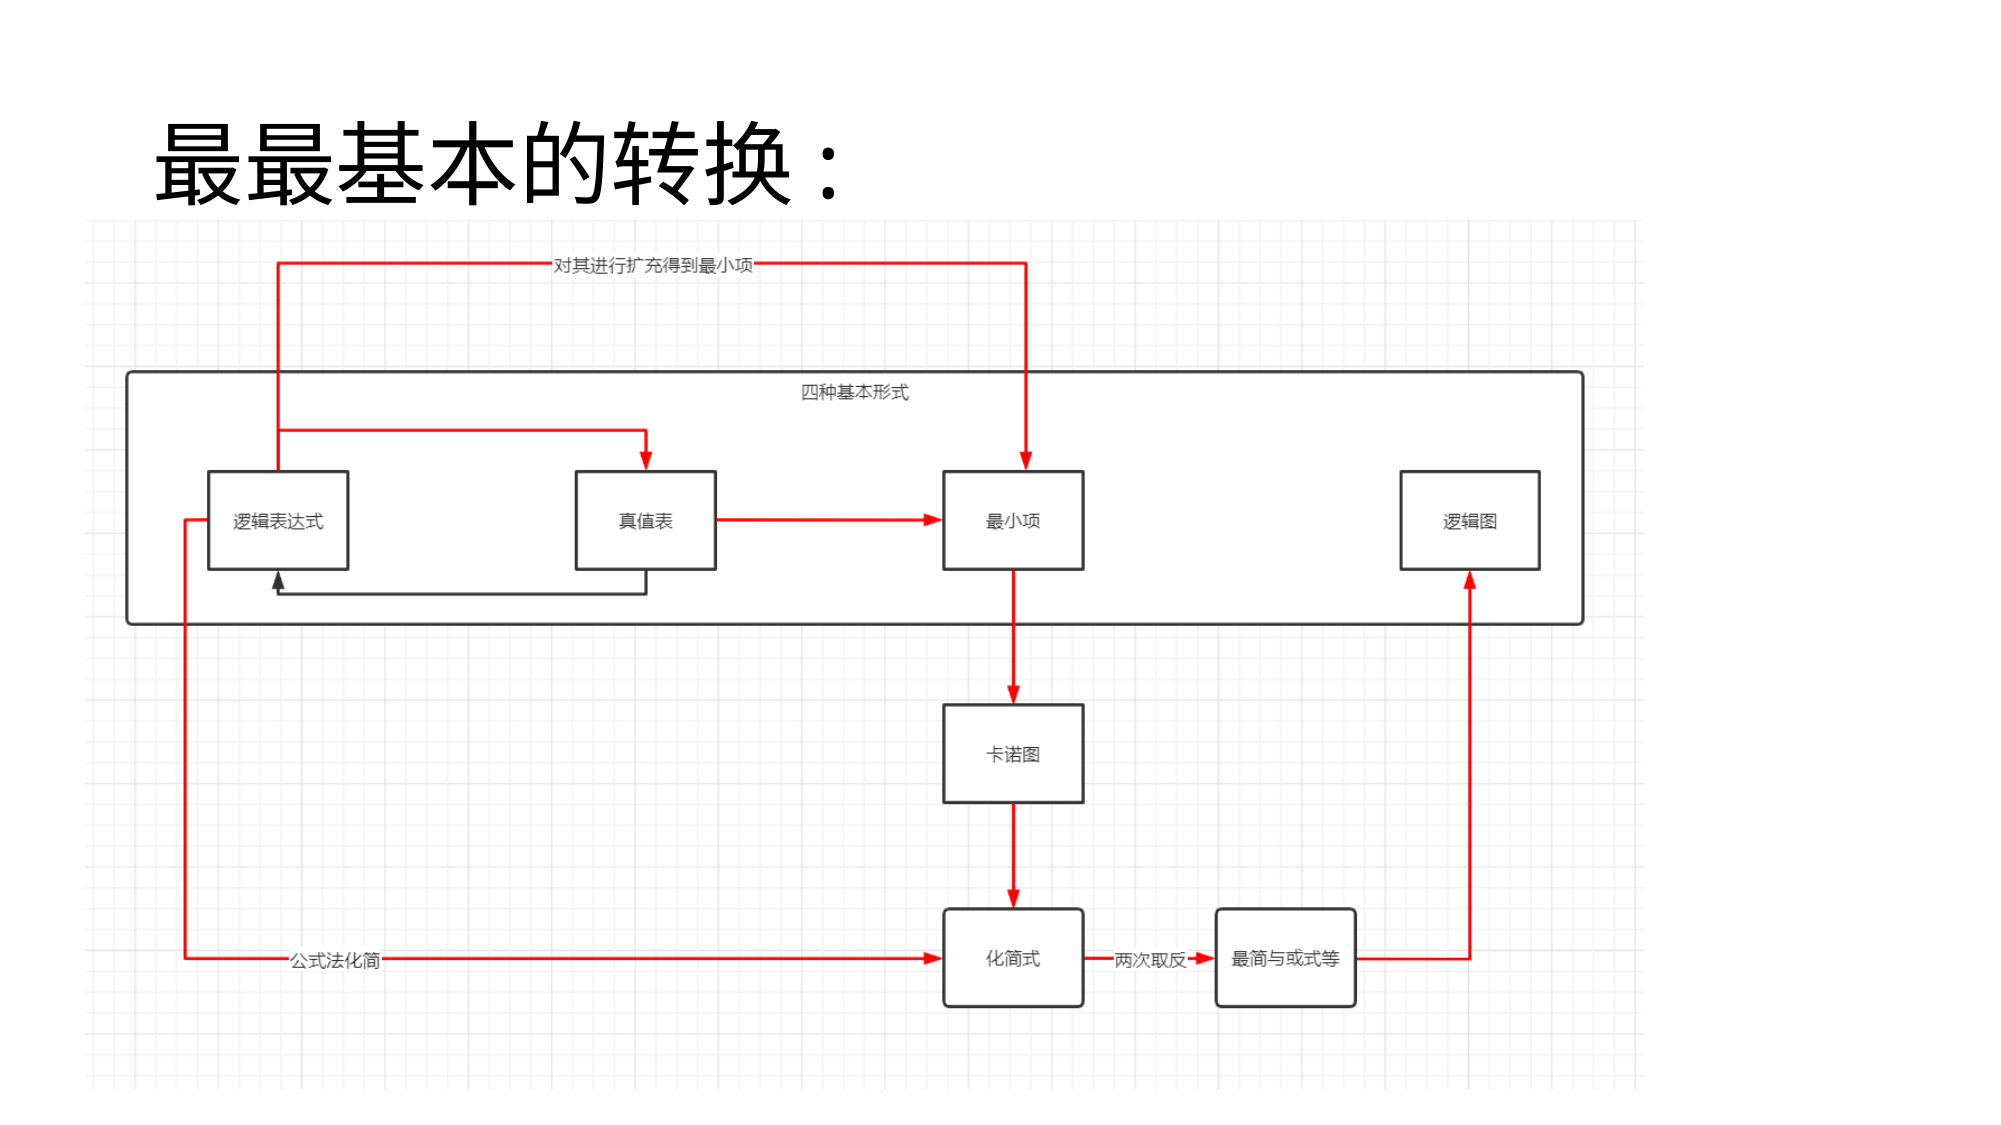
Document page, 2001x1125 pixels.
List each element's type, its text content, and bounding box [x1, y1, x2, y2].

title 最最基本的转换: [137, 59, 1863, 278]
picture [85, 220, 1644, 1089]
